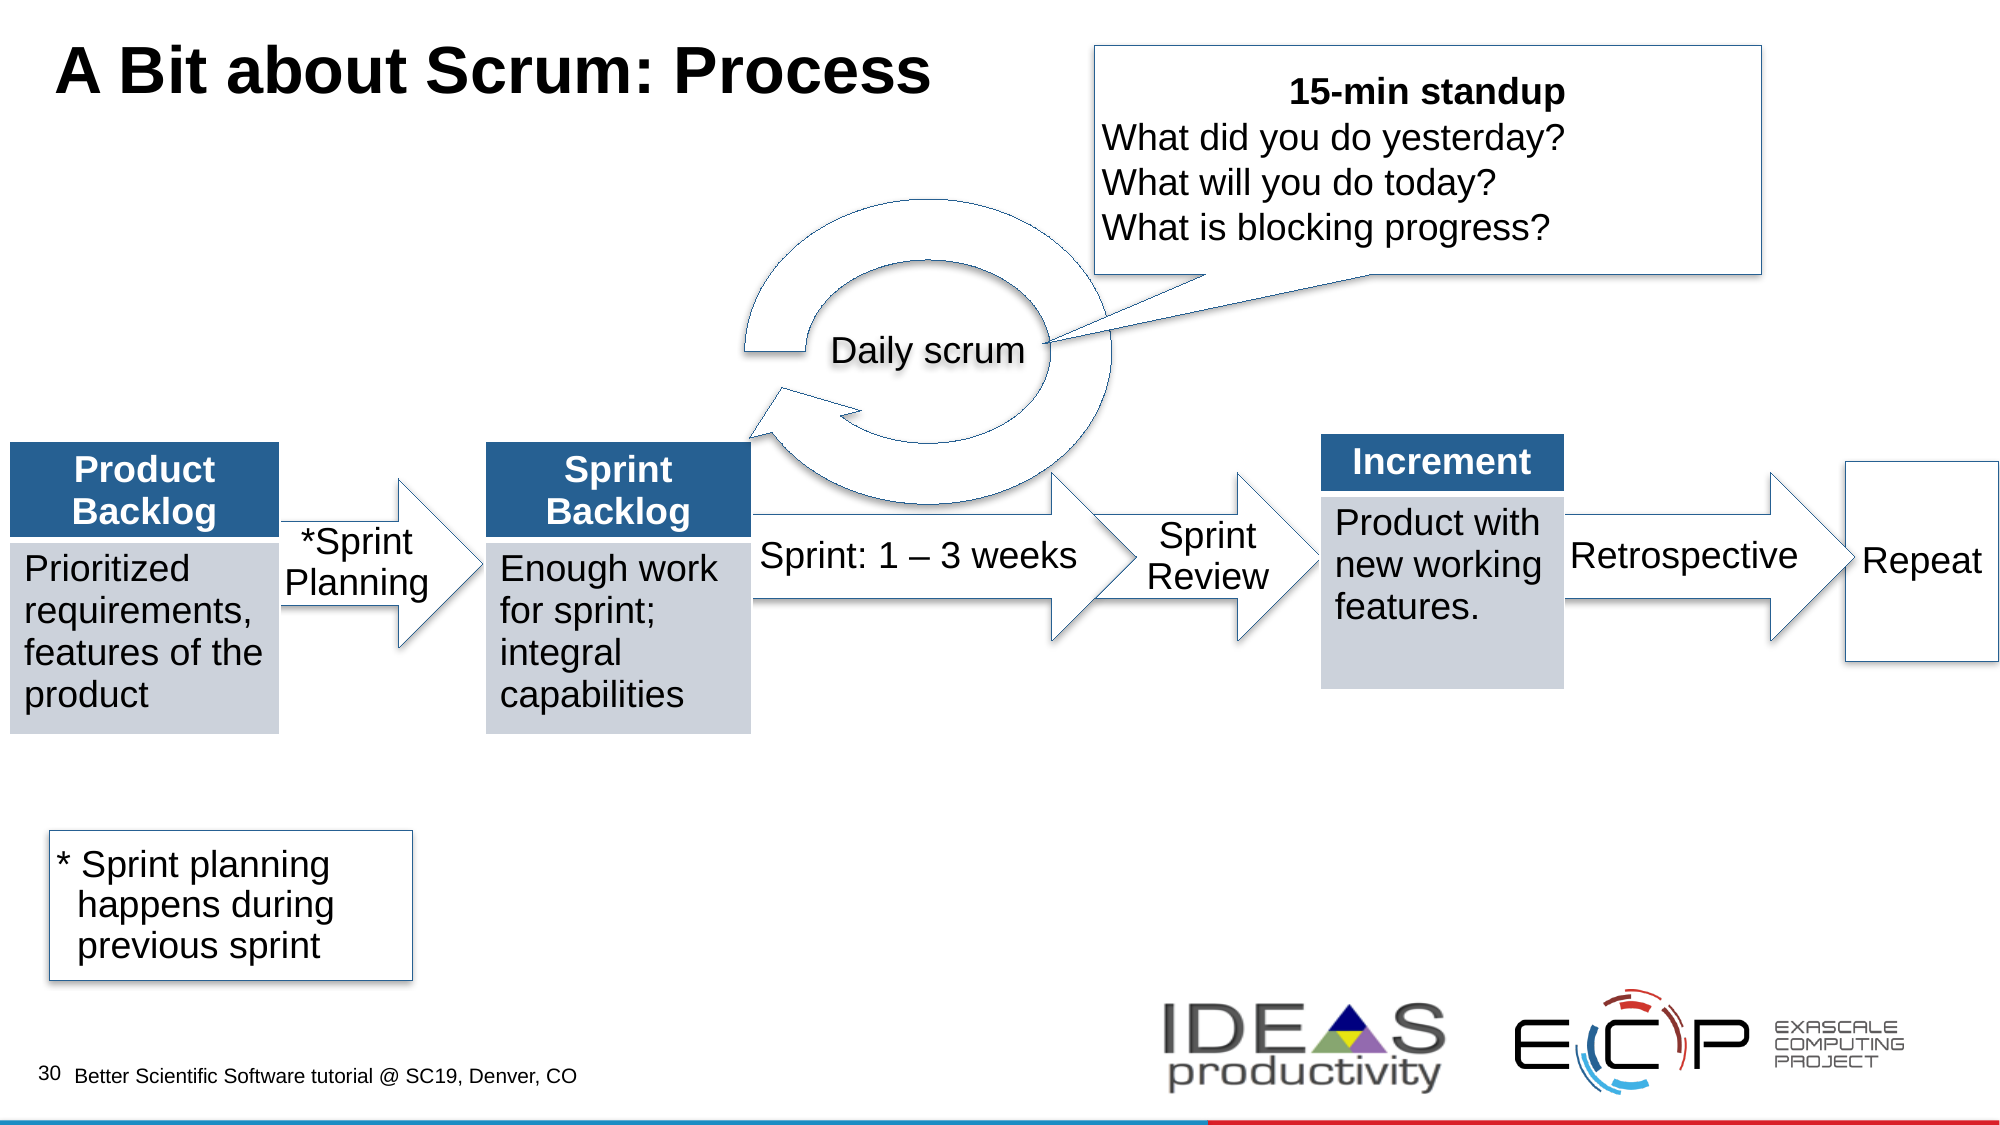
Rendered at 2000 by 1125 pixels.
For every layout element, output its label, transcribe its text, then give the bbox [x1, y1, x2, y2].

text_box Sprint Review [1094, 472, 1319, 641]
table_header Sprint Backlog [486, 442, 751, 537]
text_box Retrospective [1565, 472, 1855, 641]
text_box Sprint: 1 – 3 weeks [753, 473, 1127, 641]
table_cell Product with new working features. [1321, 497, 1564, 689]
table_cell Prioritized requirements, features of the product [10, 543, 279, 734]
table_header Increment [1321, 434, 1564, 491]
text_box Daily scrum [749, 338, 1112, 505]
text_box 15-min standup What did you do yesterday? What will you do today? What is blocking progress? [1042, 45, 1762, 344]
text_box * Sprint planning happens during previous sprint [49, 830, 413, 981]
text_box Repeat [1845, 461, 1999, 662]
table_header Product Backlog [10, 442, 279, 537]
text_box Daily scrum [744, 199, 1106, 352]
picture [1152, 995, 1456, 1101]
picture [1515, 989, 1904, 1095]
text_box *Sprint Planning [281, 478, 483, 648]
table_cell Enough work for sprint; integral capabilities [486, 543, 751, 734]
title A Bit about Scrum: Process [39, 31, 1906, 116]
